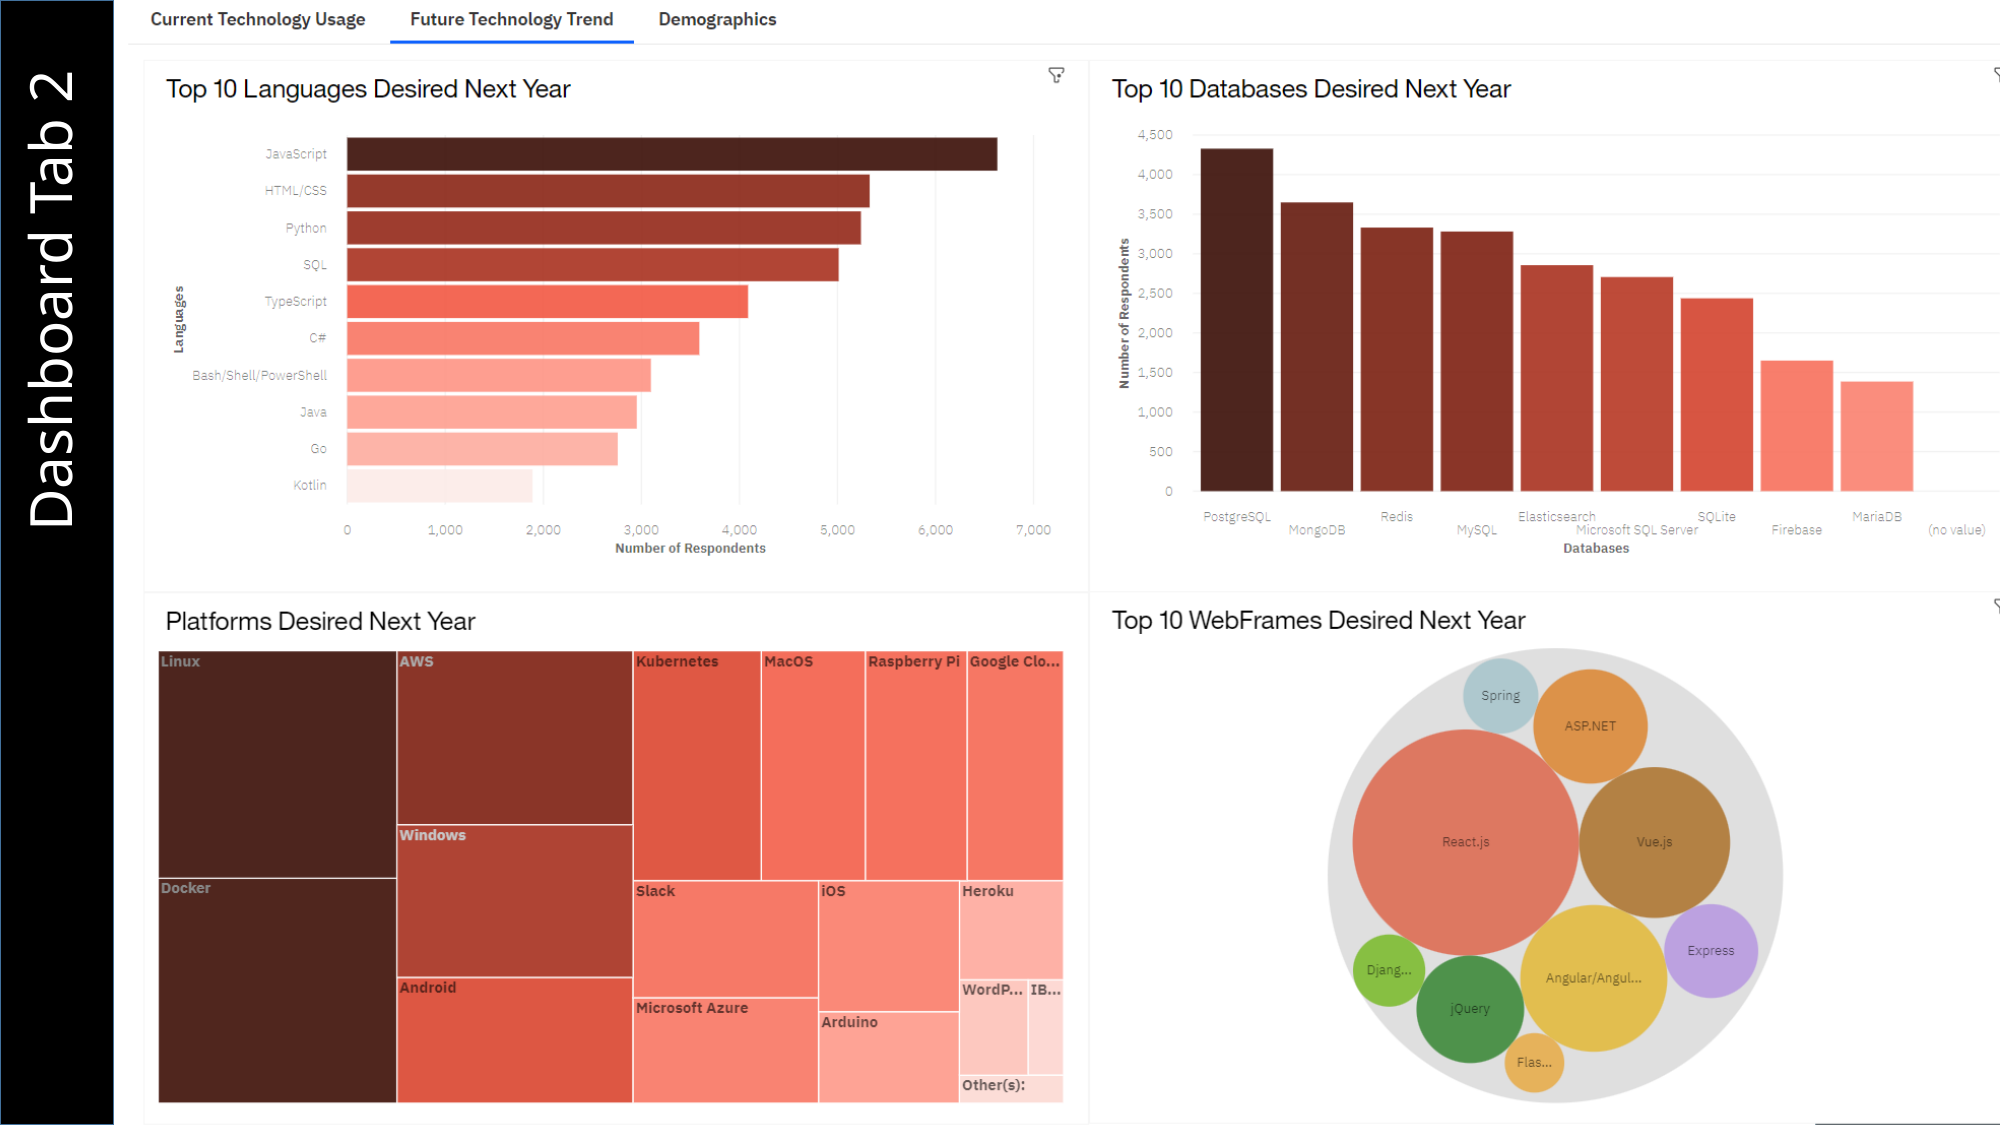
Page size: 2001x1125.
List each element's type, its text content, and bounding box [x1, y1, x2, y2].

text_box [0, 0, 114, 1125]
title Dashboard Tab 2 [0, 54, 108, 1125]
picture [114, 0, 2000, 1125]
